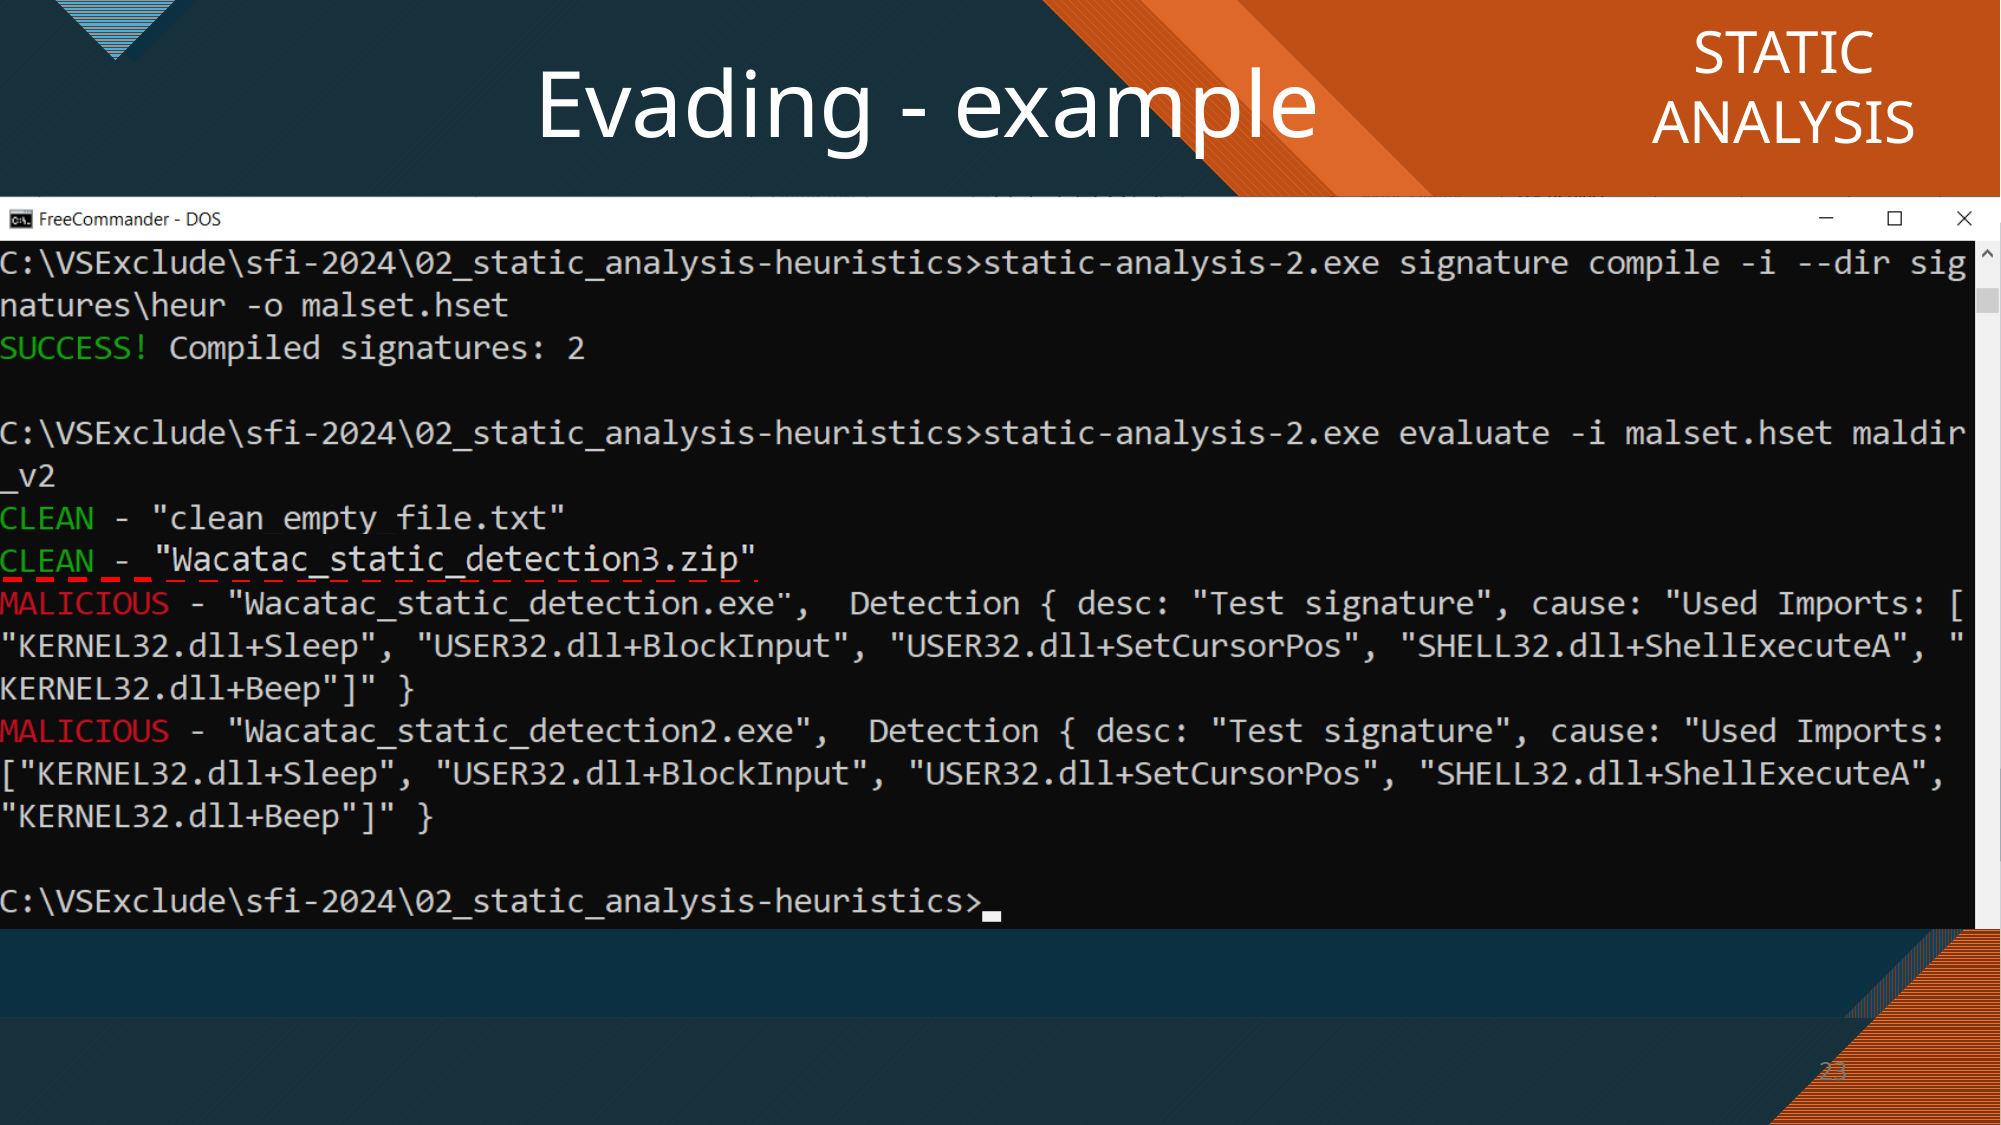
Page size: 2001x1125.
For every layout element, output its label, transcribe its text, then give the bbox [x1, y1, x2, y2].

picture [0, 195, 2000, 930]
text_box STATIC ANALYSIS [1569, 7, 2000, 163]
slide_number 23 [1412, 1042, 1863, 1103]
text_box Evading - example [271, 38, 1584, 163]
